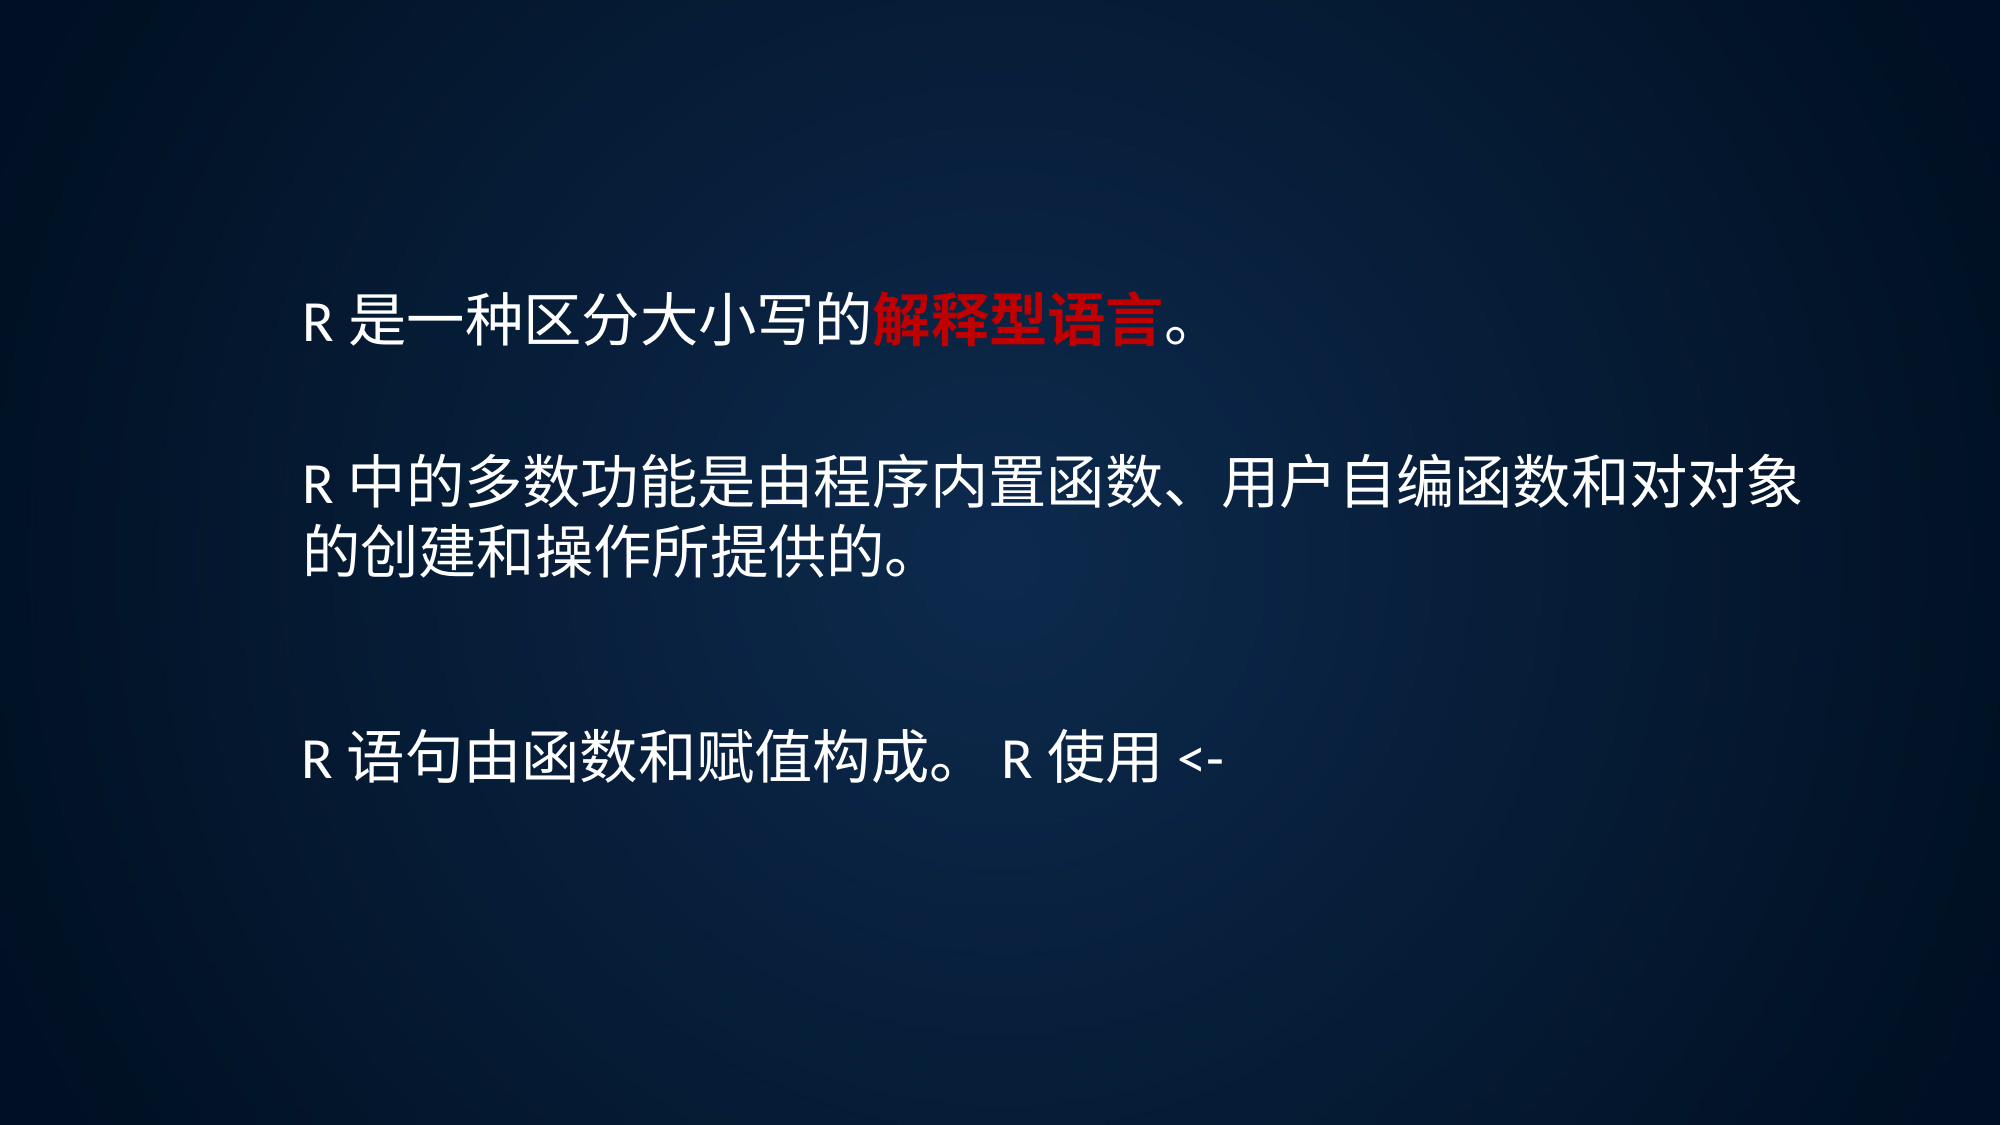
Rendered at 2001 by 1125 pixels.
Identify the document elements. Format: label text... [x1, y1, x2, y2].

text_box R语句由函数和赋值构成。R使用<- [286, 712, 1240, 798]
picture [0, 0, 2000, 1125]
text_box R中的多数功能是由程序内置函数、用户自编函数和对对象的创建和操作所提供的。 [287, 437, 1825, 593]
text_box R是一种区分大小写的解释型语言。 [288, 276, 1576, 361]
